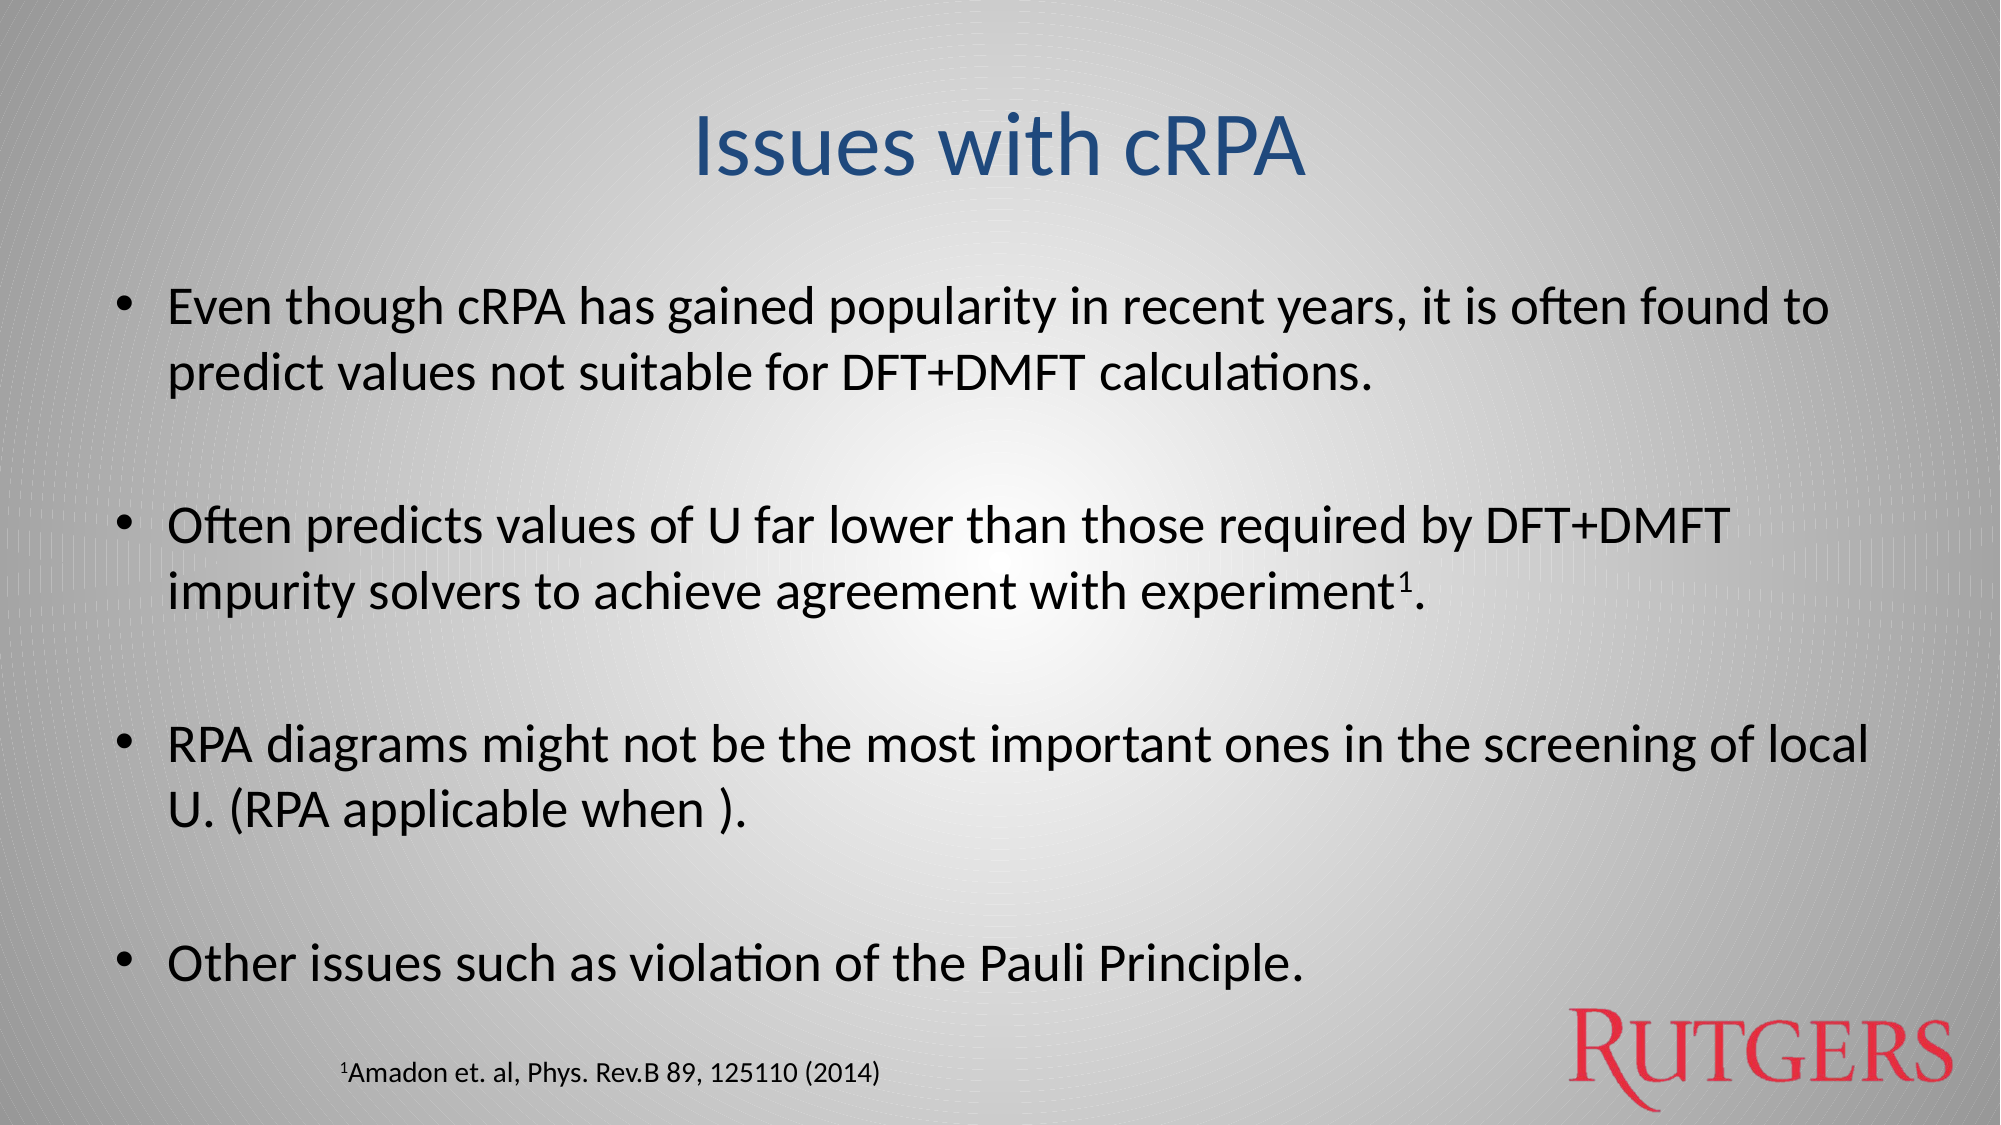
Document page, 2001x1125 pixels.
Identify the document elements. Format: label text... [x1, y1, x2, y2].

text_box 1Amadon et. al, Phys. Rev.B 89, 125110 (2014) [324, 1046, 1327, 1096]
picture [1562, 949, 1964, 1125]
title Issues with cRPA [99, 45, 1900, 233]
